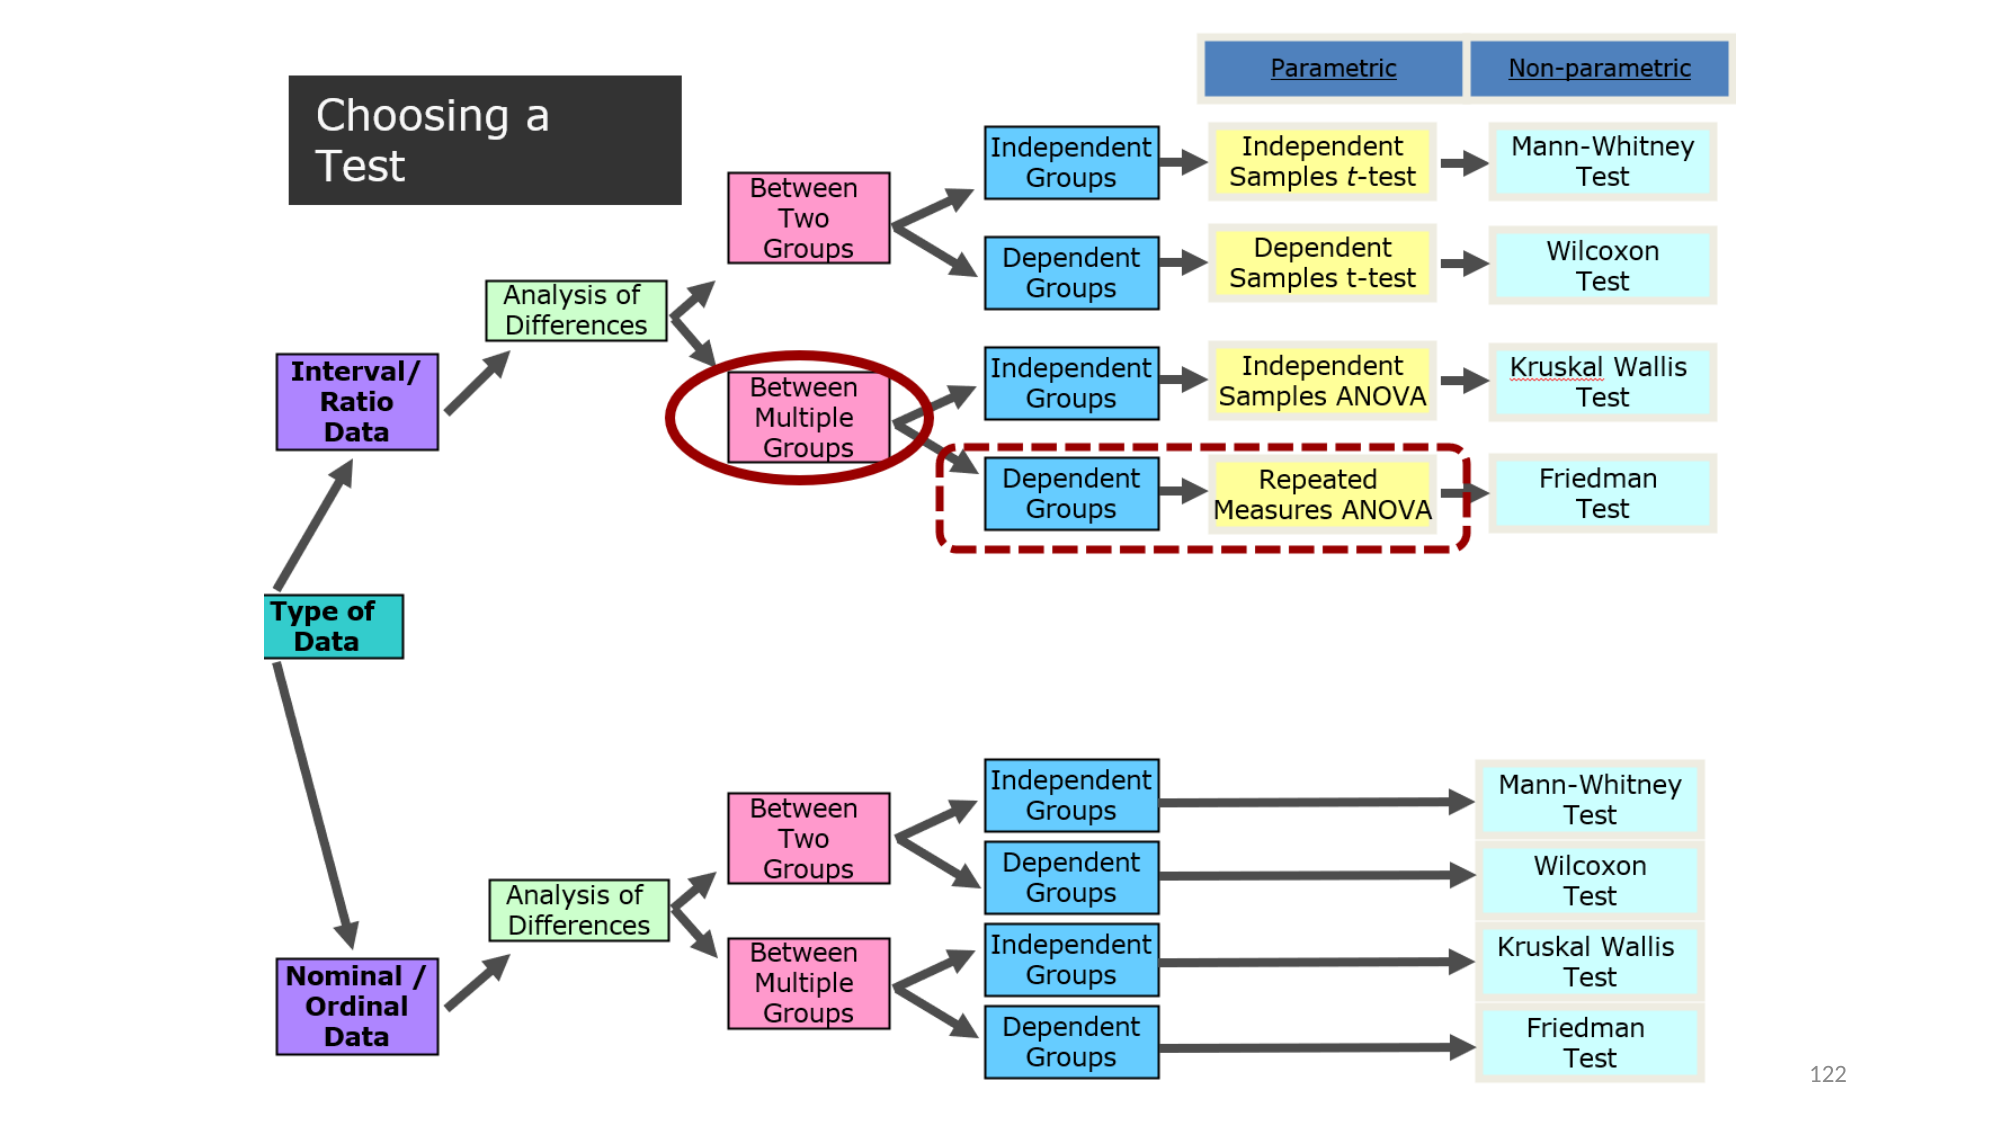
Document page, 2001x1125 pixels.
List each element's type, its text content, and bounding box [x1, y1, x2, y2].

slide_number 122 [1736, 1042, 1863, 1103]
picture [264, 0, 1736, 1125]
